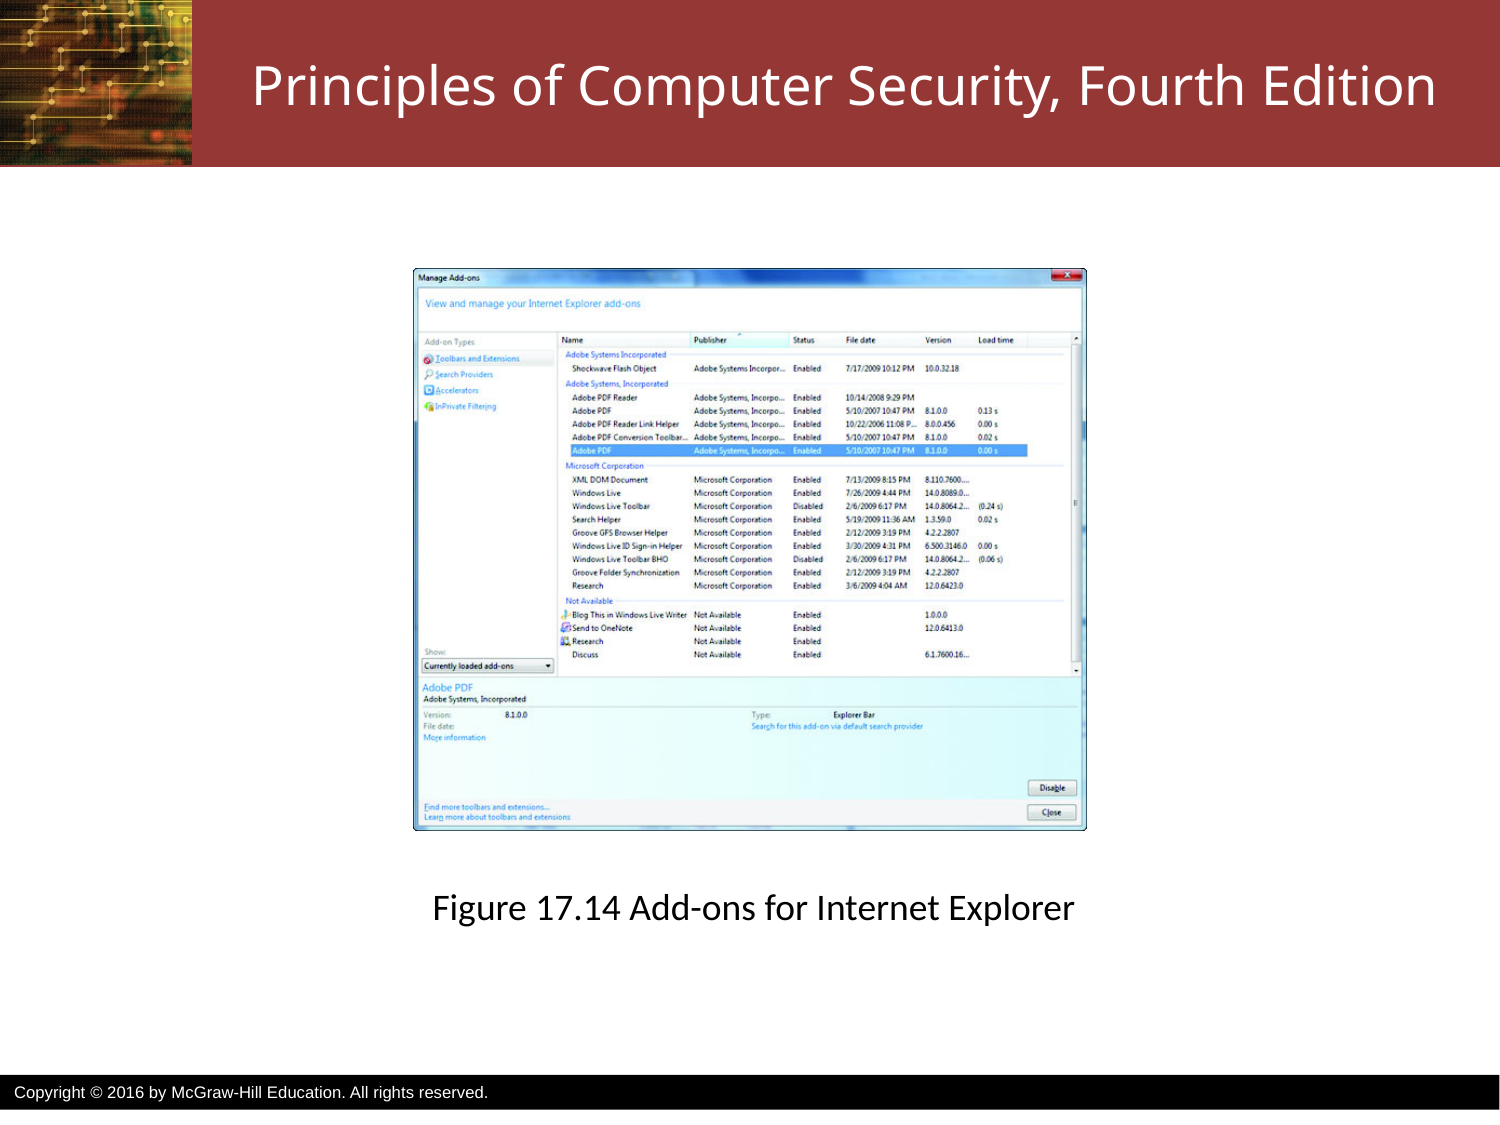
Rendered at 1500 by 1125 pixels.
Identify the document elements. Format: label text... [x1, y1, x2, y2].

picture [413, 268, 1087, 832]
list Figure 17.14 Add-ons for Internet Explorer [99, 875, 1400, 950]
picture [0, 0, 192, 165]
